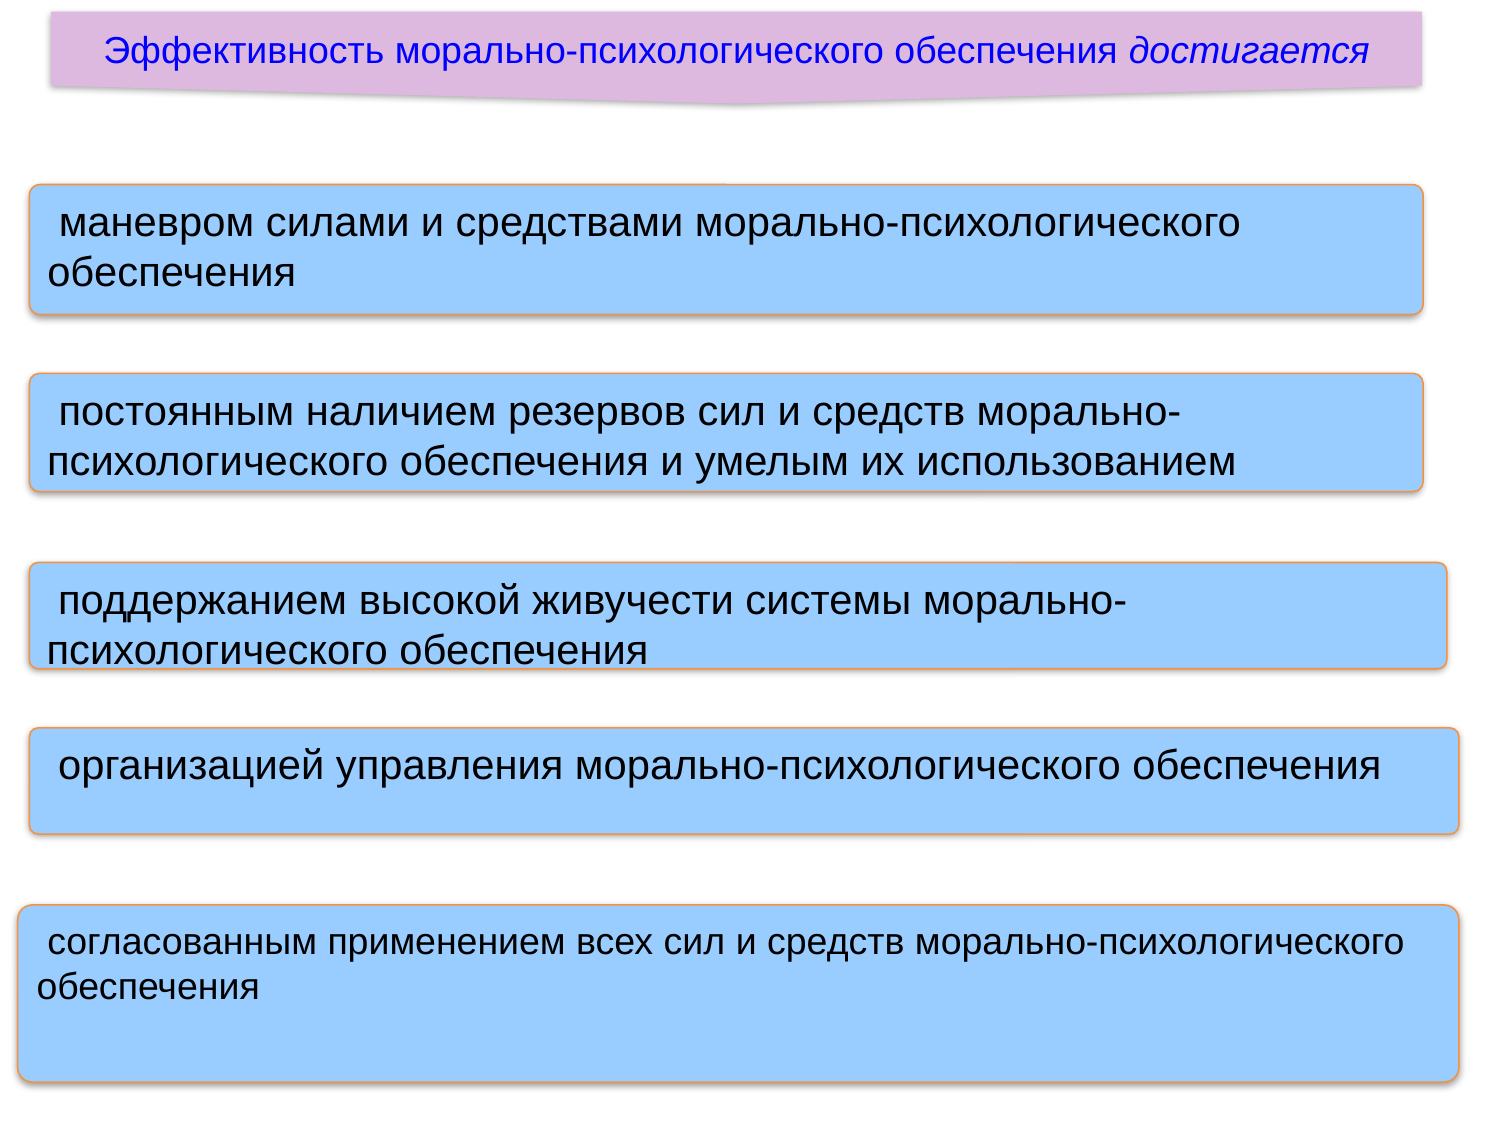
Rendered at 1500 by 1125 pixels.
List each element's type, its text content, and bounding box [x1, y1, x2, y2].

text_box организацией управления морально-психологического обеспечения [28, 727, 1460, 835]
text_box согласованным применением всех сил и средств морально-психологического обеспечения [16, 904, 1460, 1083]
text_box Эффективность морально-психологического обеспечения достигается [51, 11, 1423, 104]
text_box постоянным наличием резервов сил и средств морально-психологического обеспечения и умелым их использованием [28, 372, 1424, 493]
text_box поддержанием высокой живучести системы морально-психологического обеспечения [28, 561, 1448, 670]
text_box маневром силами и средствами морально-психологического обеспечения [28, 183, 1424, 316]
